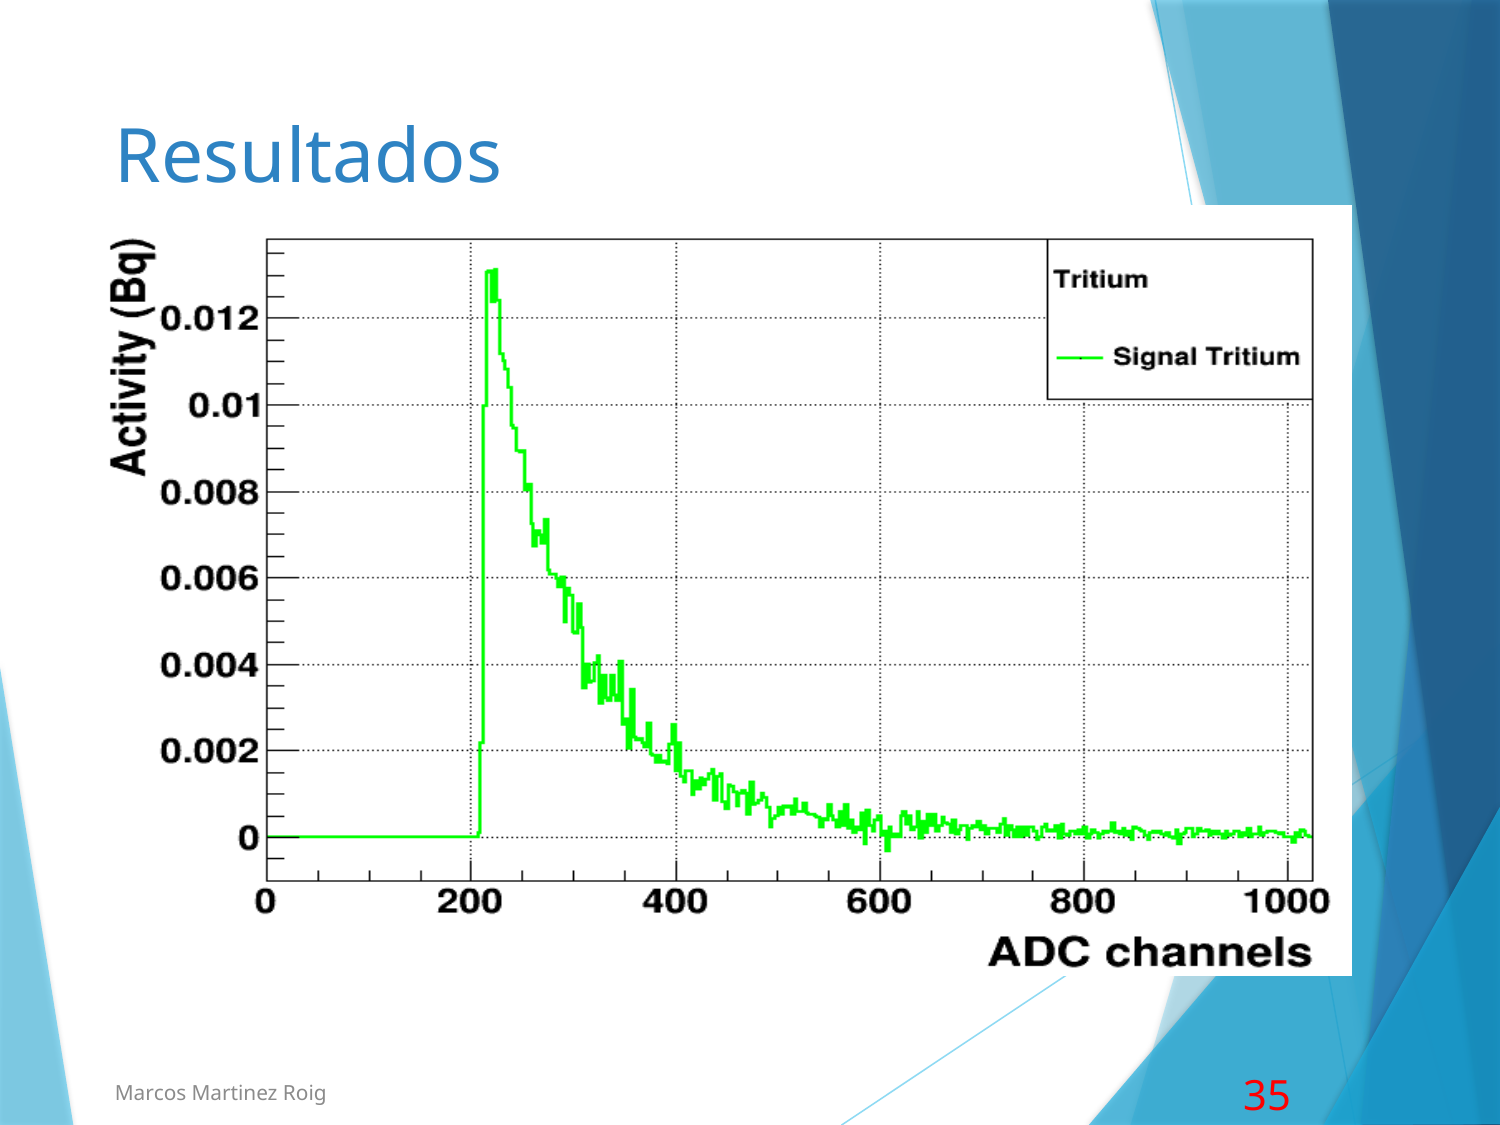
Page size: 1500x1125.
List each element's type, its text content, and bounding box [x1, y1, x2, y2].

footer Marcos Martinez Roig [99, 1061, 859, 1122]
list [98, 205, 1352, 977]
title Resultados [99, 99, 1142, 204]
slide_number 35 [1222, 1063, 1307, 1124]
